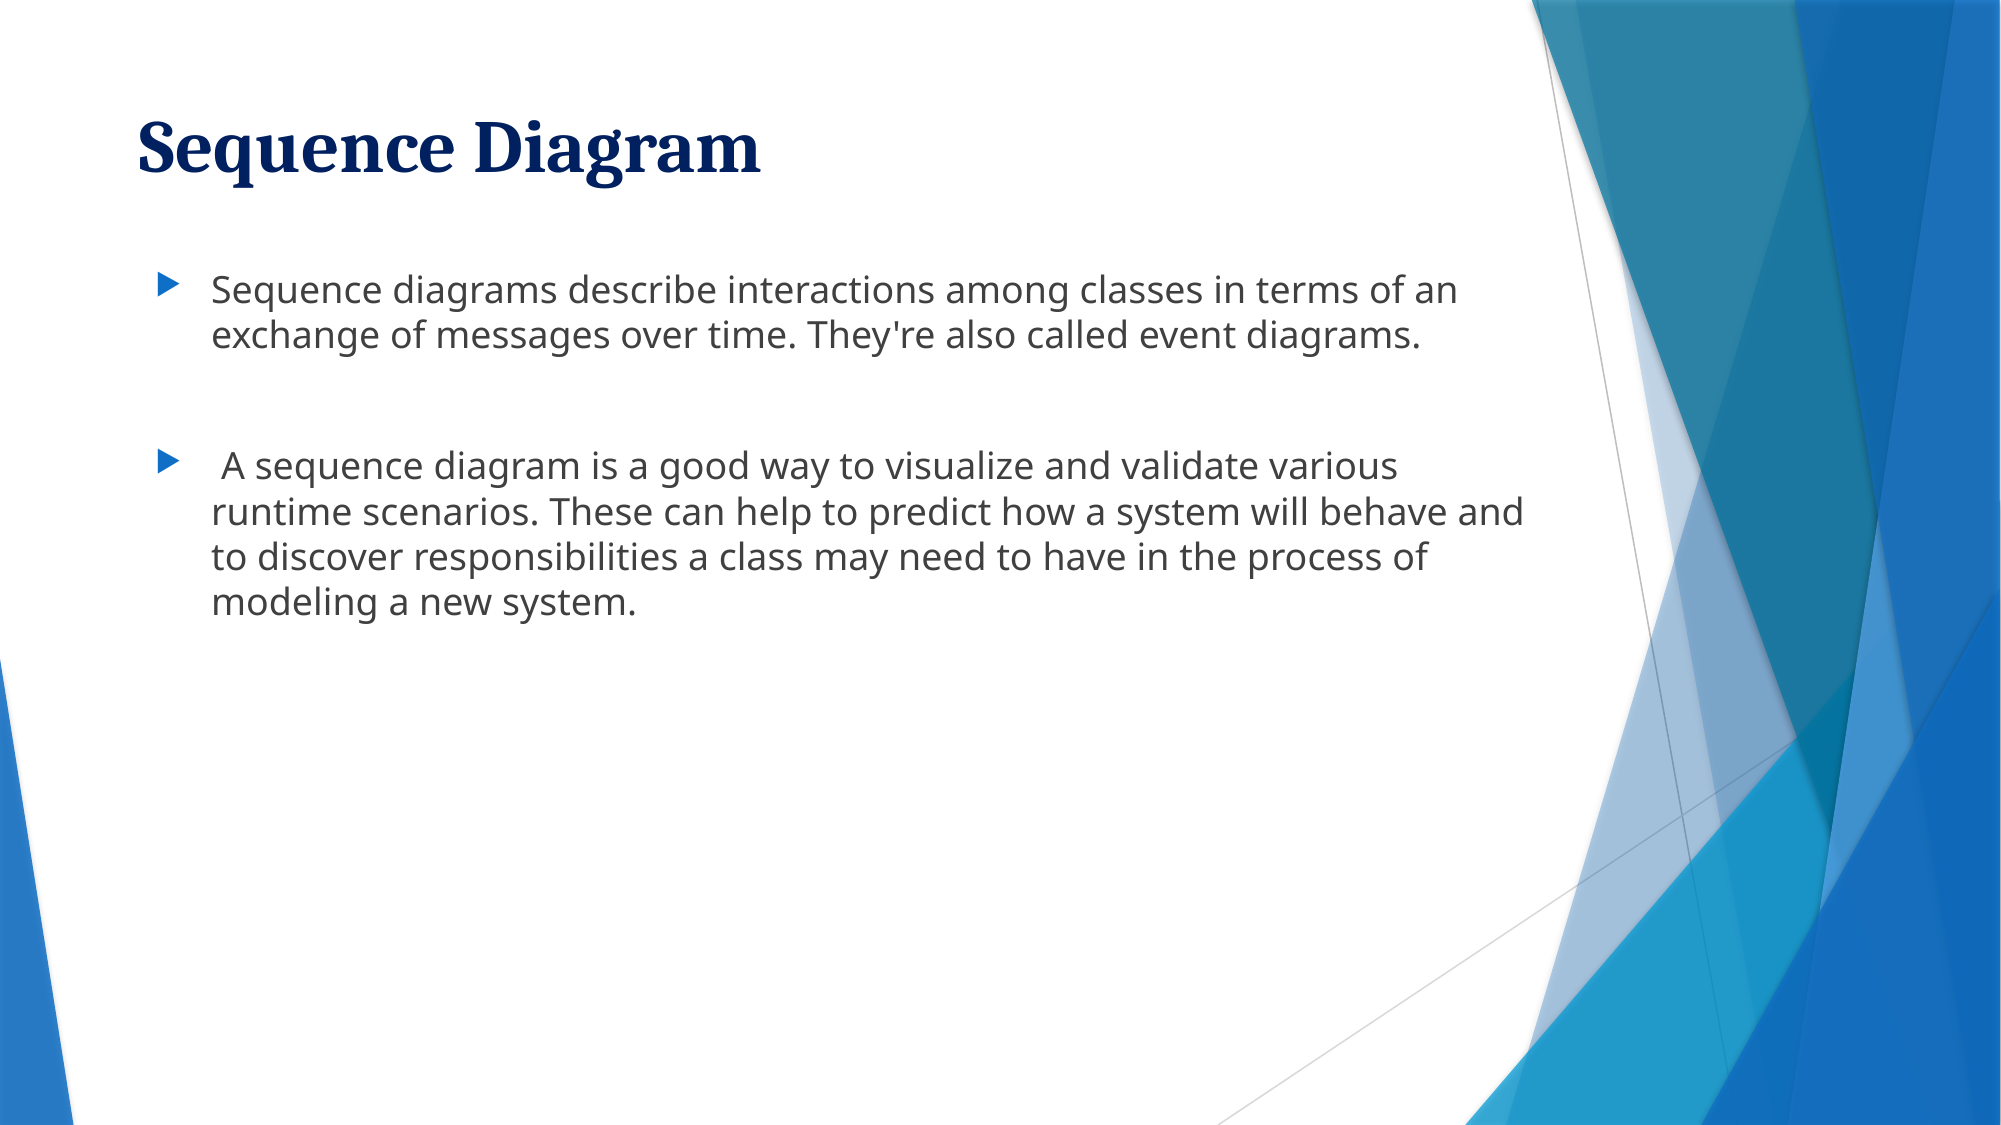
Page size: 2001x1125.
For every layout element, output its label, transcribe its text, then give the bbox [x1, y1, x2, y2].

title Sequence Diagram [124, 90, 1535, 308]
list Sequence diagrams describe interactions among classes in terms of an exchange of messages over time. They're also called event diagrams. A sequence diagram is a good way to visualize and validate various runtime scenarios. These can help to predict how a system will behave and to discover responsibilities a class may need to have in the process of modeling a new system. [139, 258, 1551, 895]
